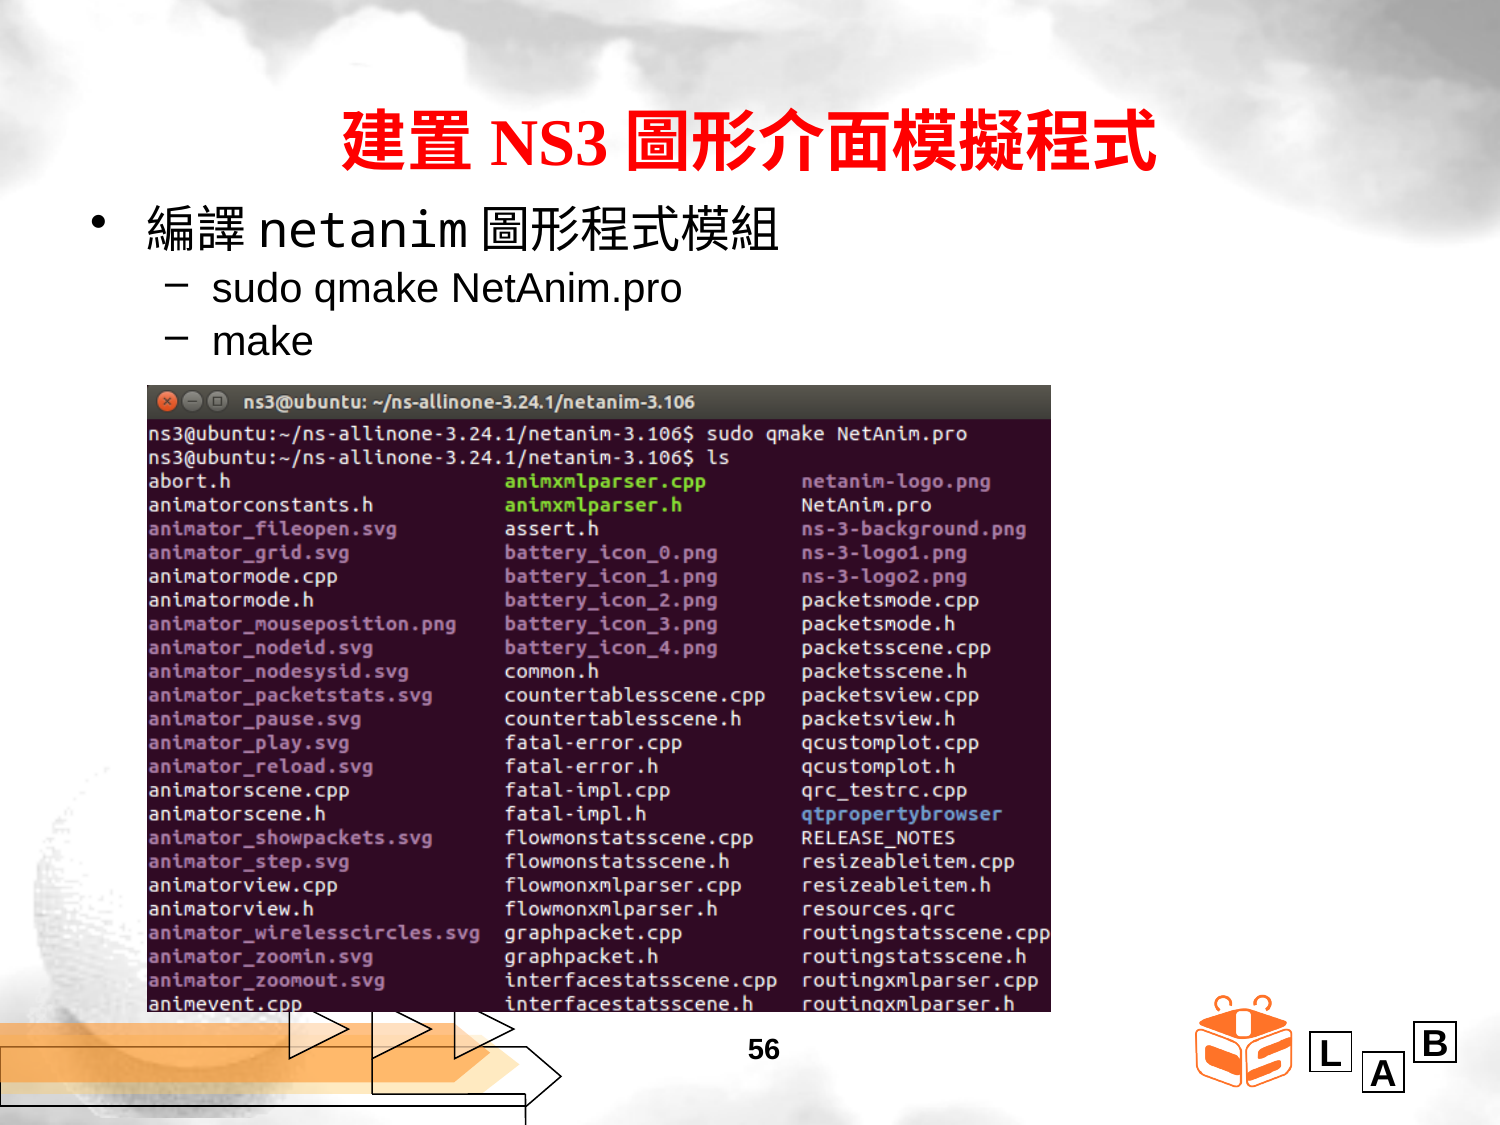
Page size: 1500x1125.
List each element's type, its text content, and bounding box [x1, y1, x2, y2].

list 編譯netanim圖形程式模組 sudo qmake NetAnim.pro make [75, 196, 1425, 939]
picture [147, 385, 1051, 1012]
picture [1187, 976, 1301, 1104]
slide_number 56 [589, 1023, 940, 1102]
title 建置NS3圖形介面模擬程式 [75, 45, 1425, 196]
